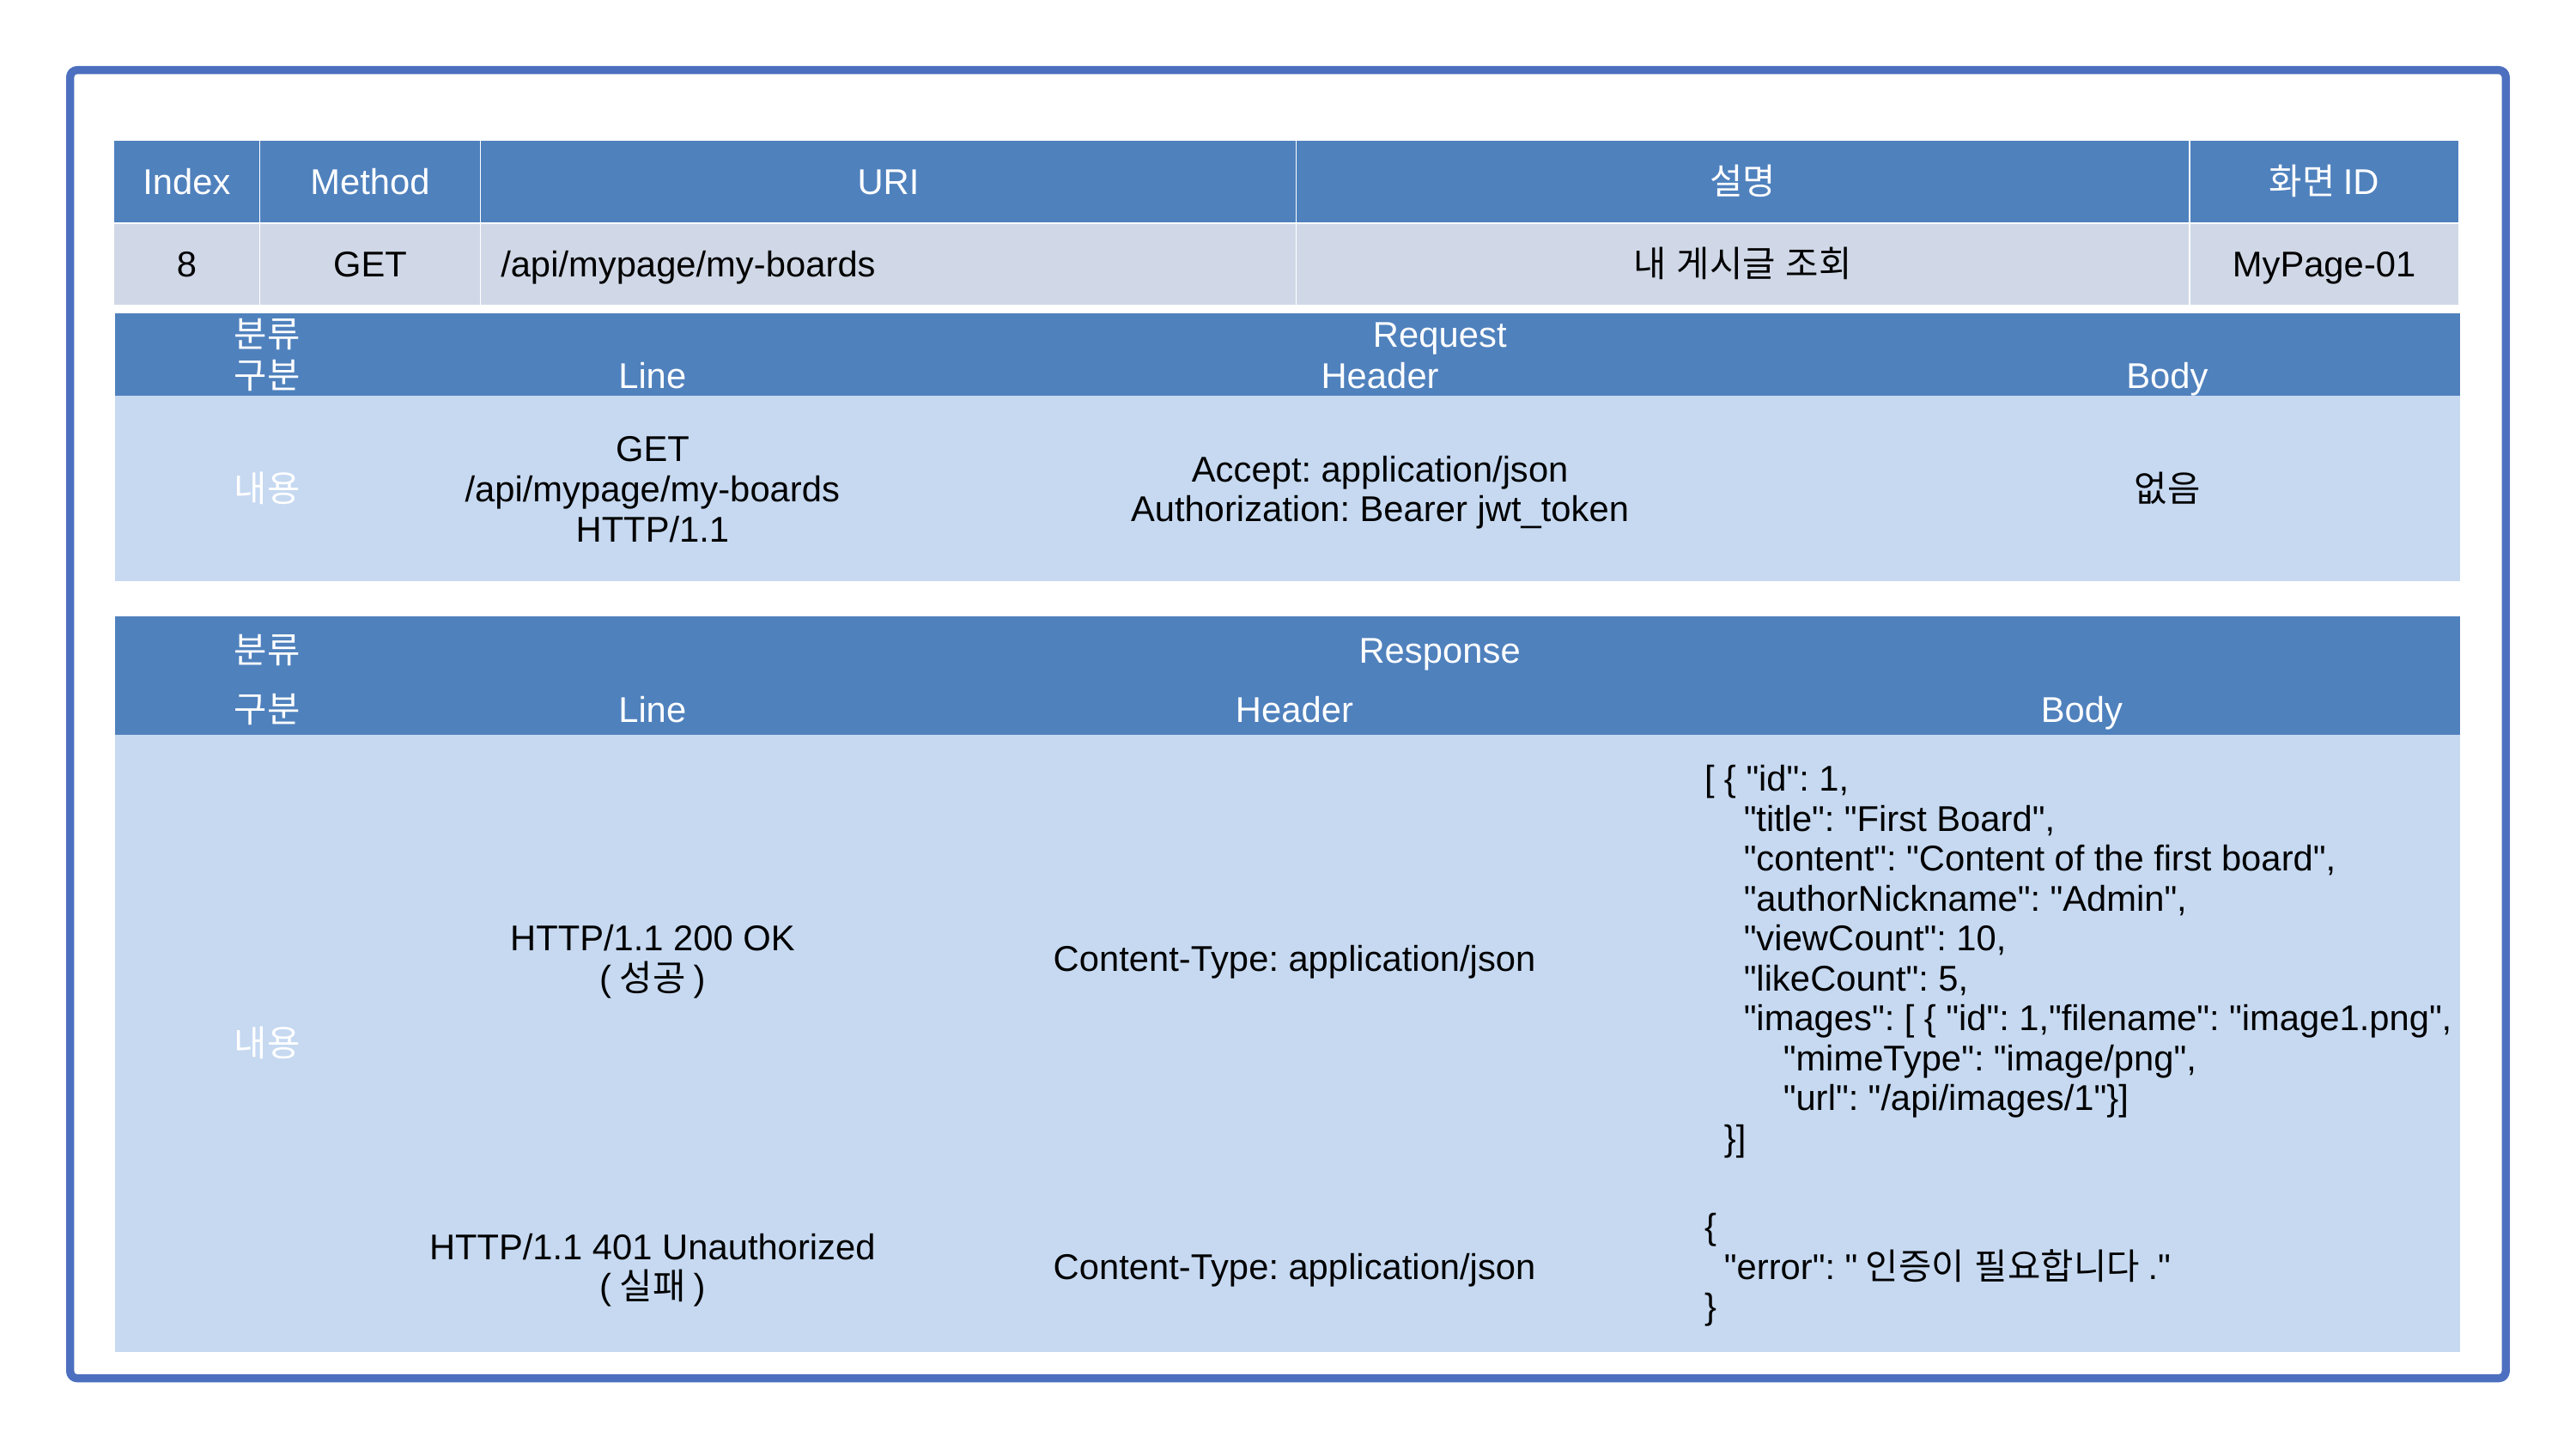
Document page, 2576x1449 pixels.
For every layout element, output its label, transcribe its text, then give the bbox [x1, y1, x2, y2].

table_cell GET /api/mypage/my-boards HTTP/1.1 [419, 396, 886, 581]
table_cell Body [1874, 355, 2460, 396]
table_header 화면ID [2190, 141, 2458, 222]
table_cell 없음 [1874, 396, 2460, 581]
table_cell MyPage-01 [2190, 224, 2458, 305]
table_cell Line [419, 684, 886, 735]
table_header Request [419, 313, 2460, 355]
table_cell Body [1703, 684, 2460, 735]
table_header Method [260, 141, 480, 222]
table_header Index [114, 141, 259, 222]
table_cell Accept: application/json Authorization: Bearer jwt_token [886, 396, 1874, 581]
table_cell 8 [114, 224, 259, 305]
table_header 설명 [1297, 141, 2189, 222]
table_header 분류 [115, 616, 419, 684]
table_cell Content-Type: application/json [886, 1180, 1703, 1352]
table_header URI [481, 141, 1296, 222]
table_header 분류 [115, 313, 419, 355]
table_cell { "error": "인증이 필요합니다." } [1703, 1180, 2460, 1352]
table_cell Header [886, 355, 1874, 396]
table_cell 구분 [115, 355, 419, 396]
table_cell [ { "id": 1, "title": "First Board", "content": "Content of the first board", "authorNickname": "Admin", "viewCount": 10, "likeCount": 5, "images": [ { "id": 1,"filename": "image1.png", "mimeType": "image/png", "url": "/api/images/1"}] }] [1703, 735, 2460, 1180]
table_header Response [419, 616, 2460, 684]
table_cell 내용 [115, 735, 419, 1352]
table_cell Content-Type: application/json [886, 735, 1703, 1180]
table_cell 내용 [115, 396, 419, 581]
table_cell HTTP/1.1 401 Unauthorized (실패) [419, 1180, 886, 1352]
table_cell HTTP/1.1 200 OK (성공) [419, 735, 886, 1180]
table_cell 구분 [115, 684, 419, 735]
table_cell /api/mypage/my-boards [481, 224, 1296, 305]
table_cell Header [886, 684, 1703, 735]
text_box [70, 70, 2506, 1379]
table_cell 내 게시글 조회 [1297, 224, 2189, 305]
table_cell GET [260, 224, 480, 305]
table_cell Line [419, 355, 886, 396]
